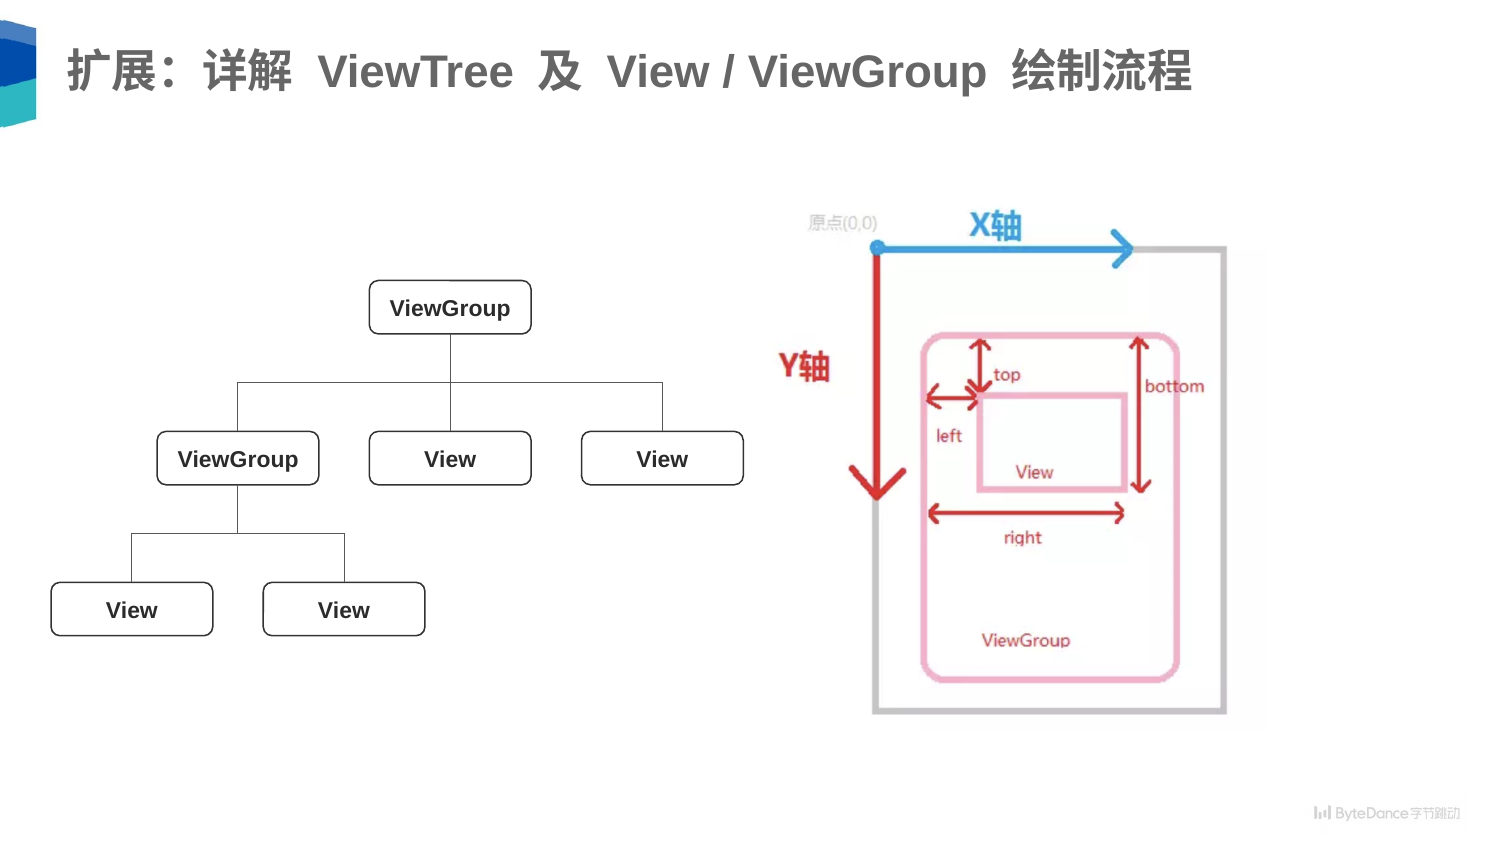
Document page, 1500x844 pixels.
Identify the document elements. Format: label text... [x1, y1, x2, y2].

text_box [131, 495, 237, 579]
picture [0, 0, 66, 149]
text_box [237, 343, 450, 428]
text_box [156, 430, 320, 486]
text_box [369, 430, 532, 486]
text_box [581, 430, 744, 486]
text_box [263, 581, 426, 637]
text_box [50, 581, 213, 637]
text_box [369, 279, 532, 335]
text_box [237, 495, 345, 579]
picture [769, 199, 1268, 732]
title 扩展：详解 ViewTree 及 View / ViewGroup 绘制流程 [50, 26, 1450, 122]
picture [1297, 794, 1468, 836]
text_box [450, 343, 663, 428]
